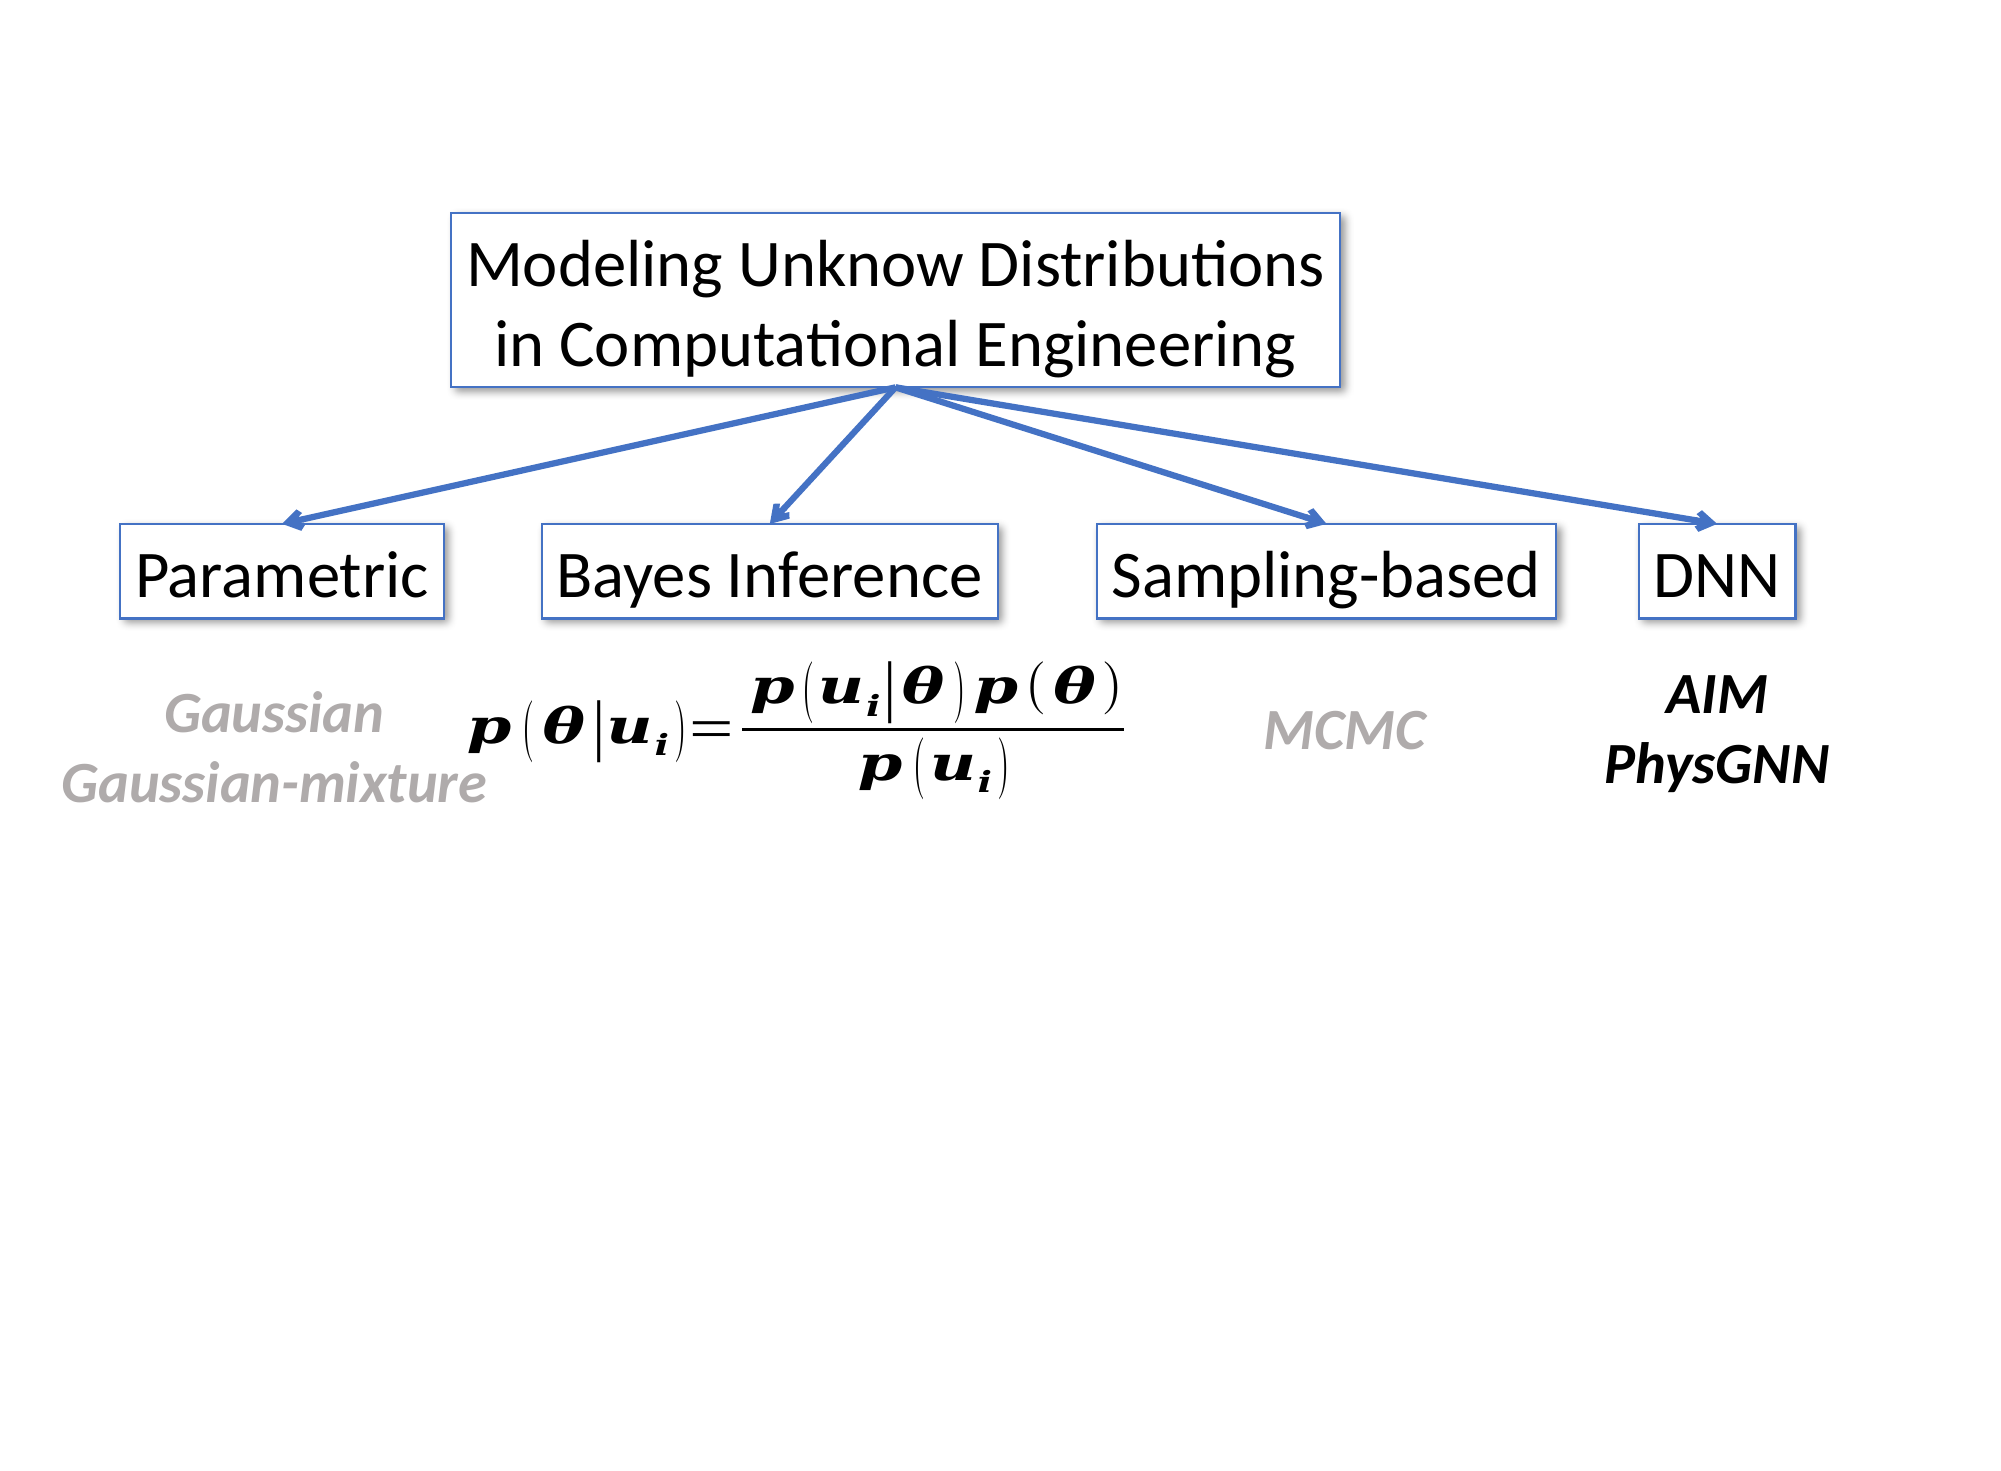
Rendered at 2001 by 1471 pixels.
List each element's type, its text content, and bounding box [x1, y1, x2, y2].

text_box AIM PhysGNN [1475, 648, 1959, 803]
text_box MCMC [1102, 683, 1475, 769]
text_box Bayes Inference [541, 524, 999, 620]
text_box Gaussian Gaussian-mixture [32, 666, 516, 822]
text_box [282, 389, 769, 524]
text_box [895, 389, 1718, 524]
text_box Parametric [119, 523, 445, 620]
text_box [769, 389, 895, 524]
text_box Modeling Unknow Distributions in Computational Engineering [450, 212, 1341, 388]
text_box Sampling-based [1096, 524, 1557, 620]
text_box DNN [1638, 523, 1797, 620]
